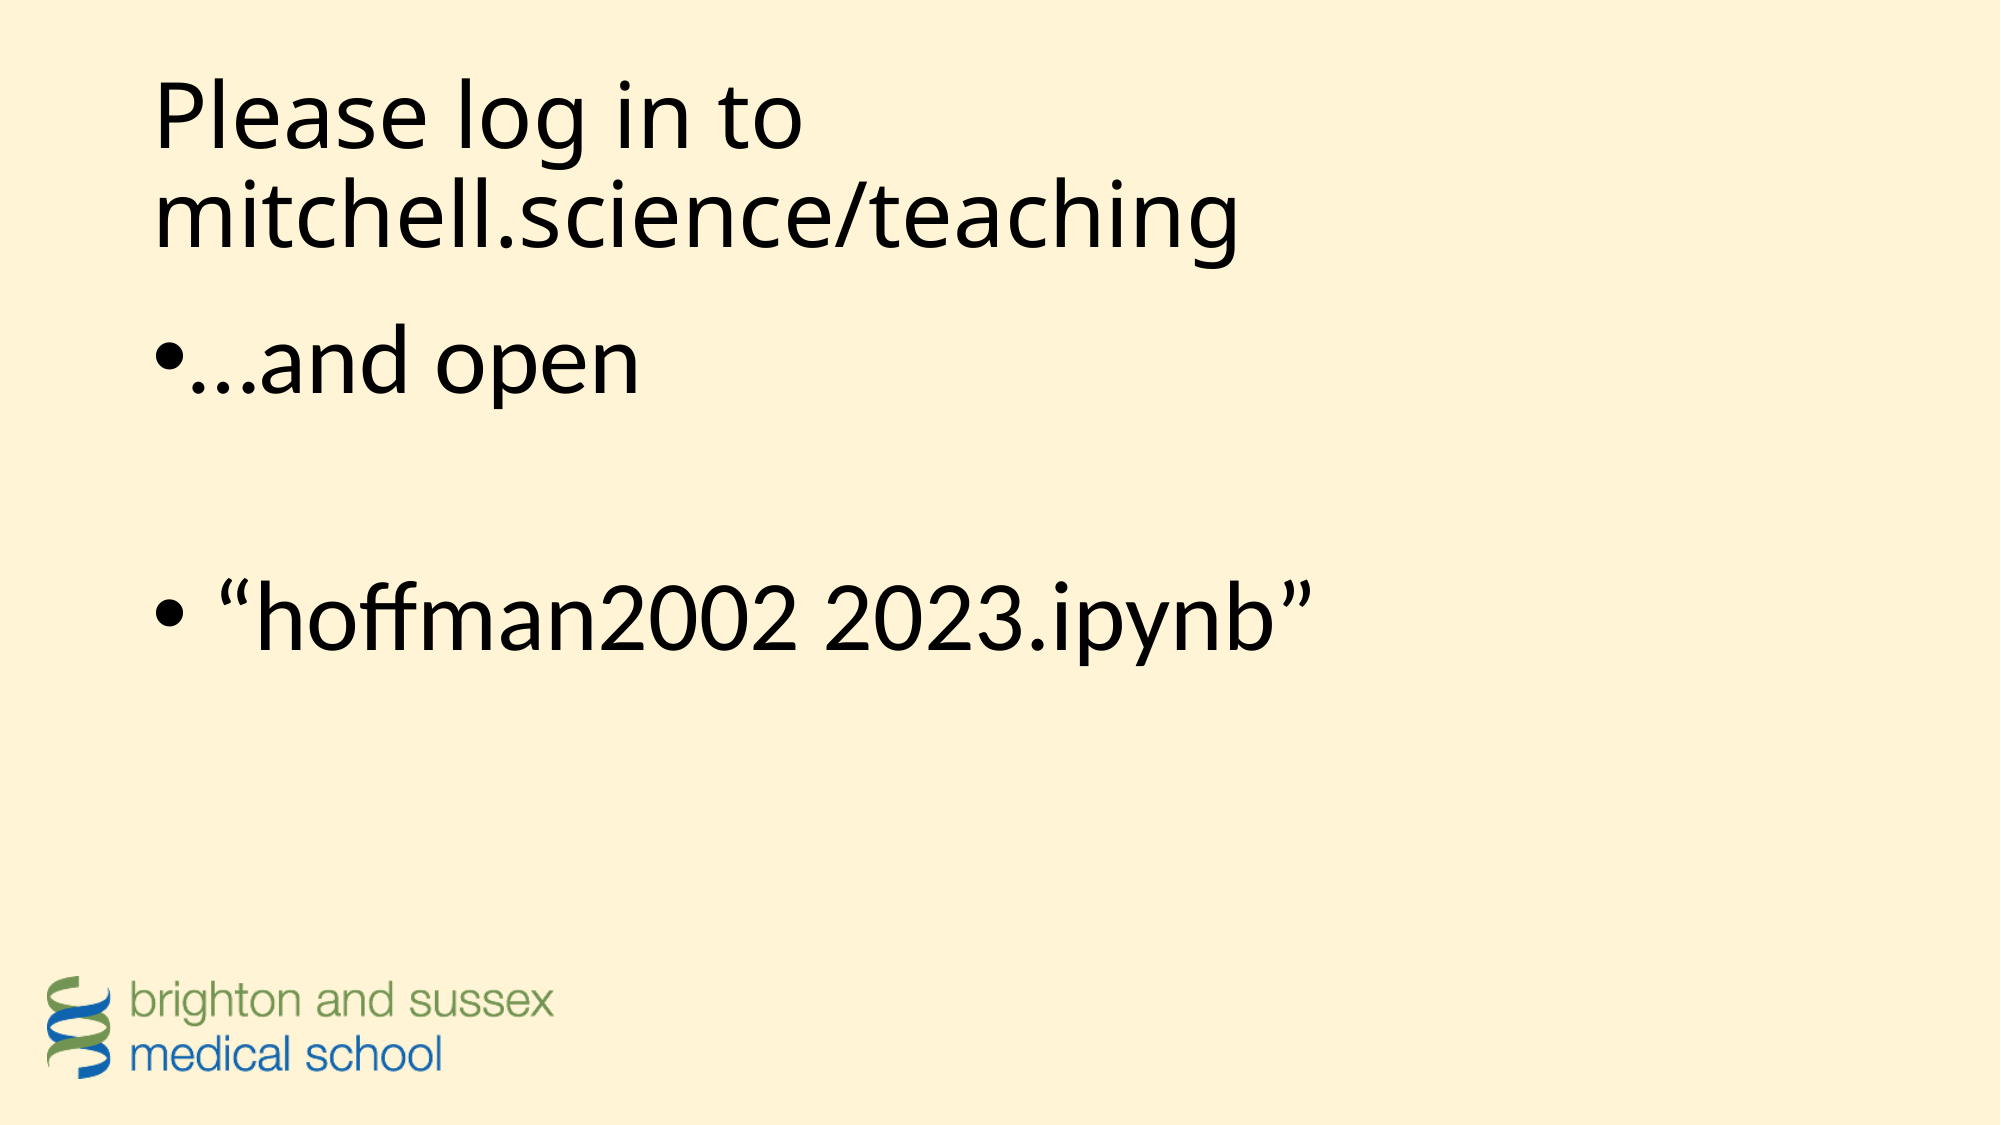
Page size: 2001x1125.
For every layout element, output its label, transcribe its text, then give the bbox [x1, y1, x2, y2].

picture [47, 976, 554, 1079]
list …and open “hoffman2002 2023.ipynb” [137, 299, 1863, 1014]
title Please log in to mitchell.science/teaching [137, 59, 1863, 278]
